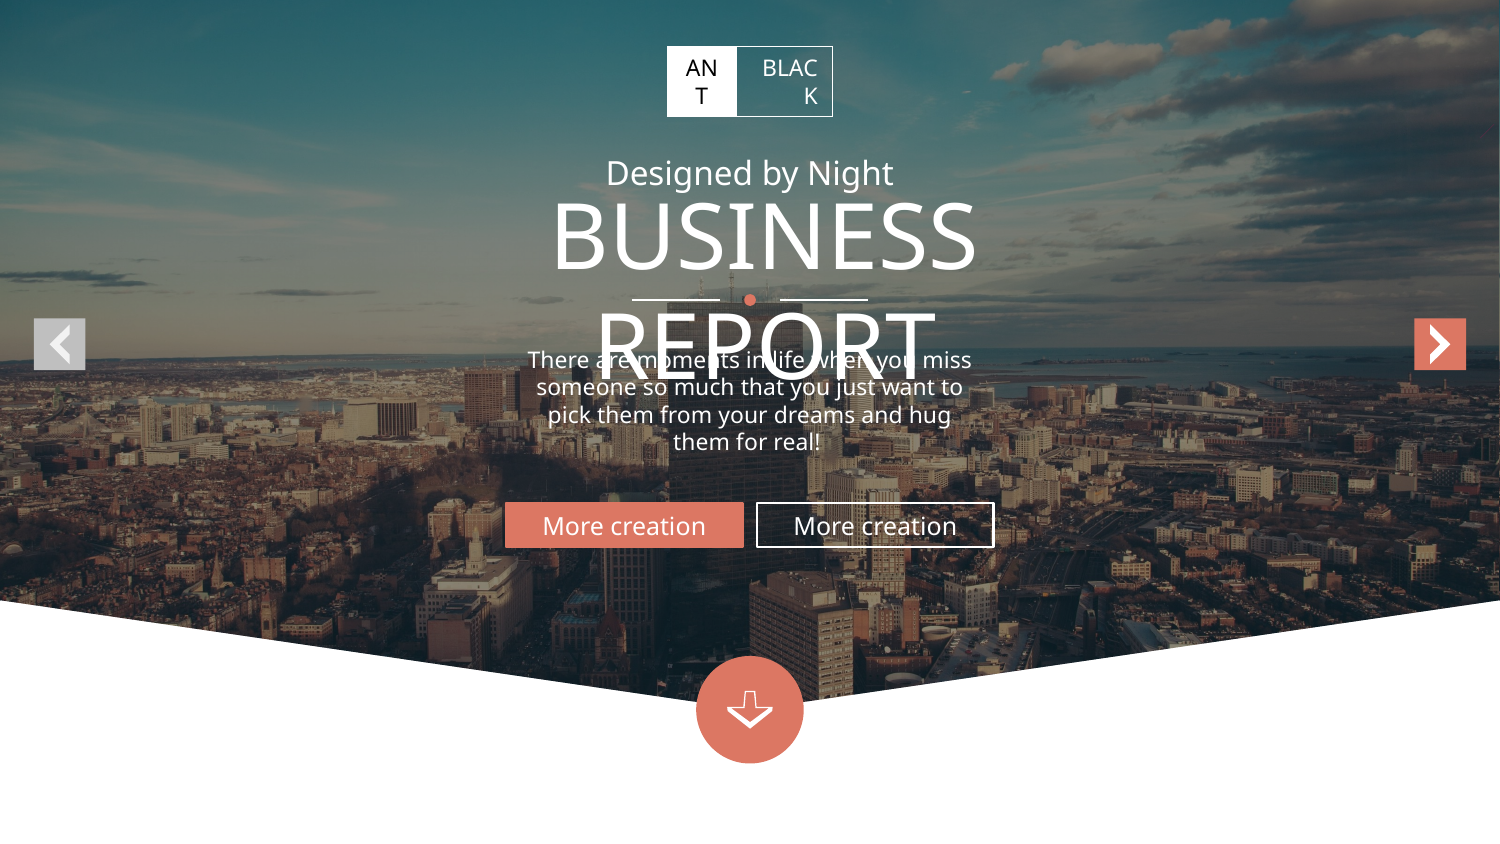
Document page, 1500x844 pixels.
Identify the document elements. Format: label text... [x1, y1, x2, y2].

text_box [33, 318, 86, 371]
text_box Designed by Night [395, 144, 1105, 200]
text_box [667, 46, 833, 90]
text_box More creation [504, 501, 745, 549]
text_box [1414, 318, 1467, 371]
text_box There are moments in life when you miss someone so much that you just want to pick them from your dreams and hug them for real! [506, 338, 994, 463]
text_box [0, 0, 1500, 705]
text_box [696, 655, 804, 764]
text_box BUSINESS REPORT [410, 170, 1120, 405]
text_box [631, 296, 869, 304]
text_box [727, 690, 773, 729]
text_box More creation [755, 501, 996, 549]
